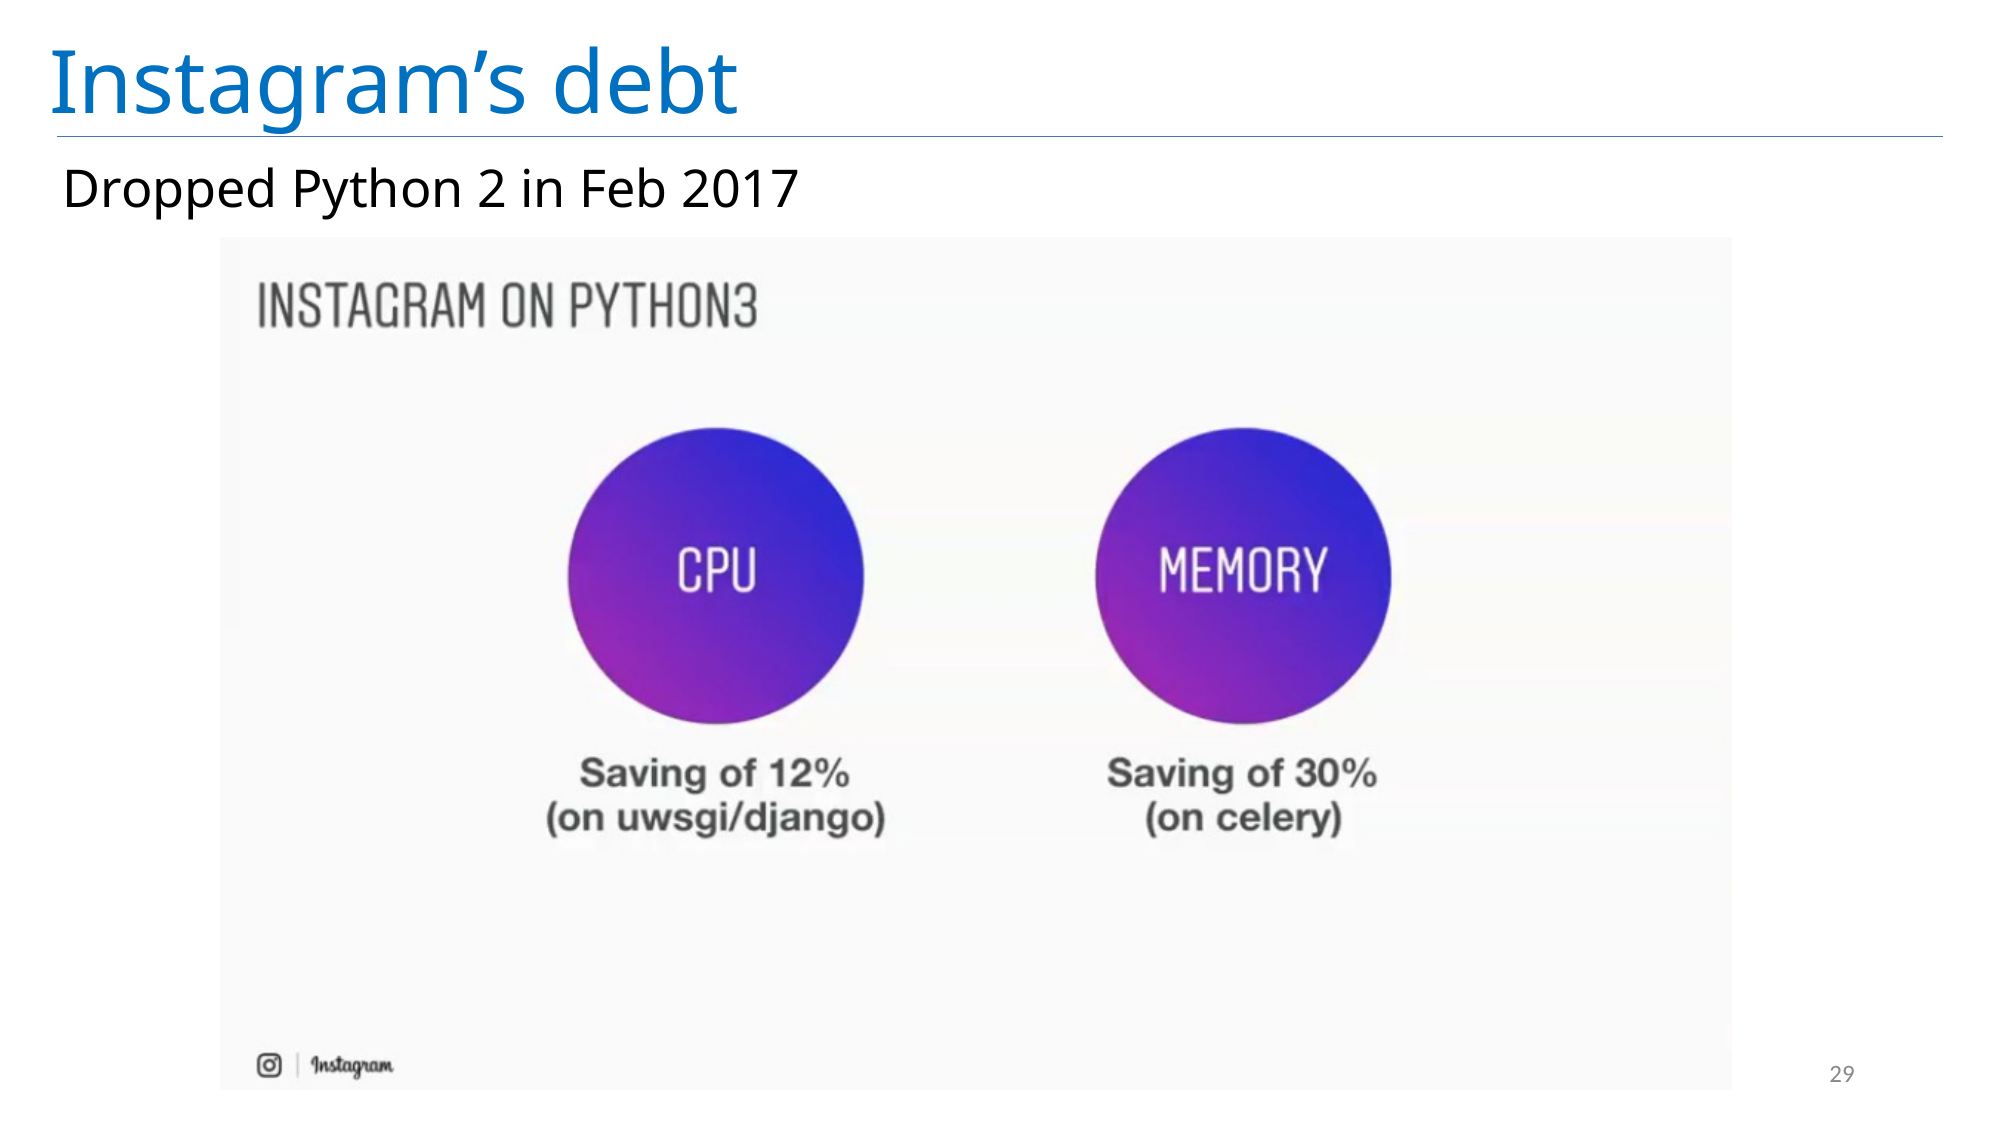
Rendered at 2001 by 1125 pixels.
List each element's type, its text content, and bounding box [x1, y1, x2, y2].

list Dropped Python 2 in Feb 2017 [54, 154, 1975, 373]
slide_number 29 [1819, 1051, 1863, 1094]
picture [219, 237, 1732, 1090]
title Instagram’s debt [41, 0, 2000, 141]
